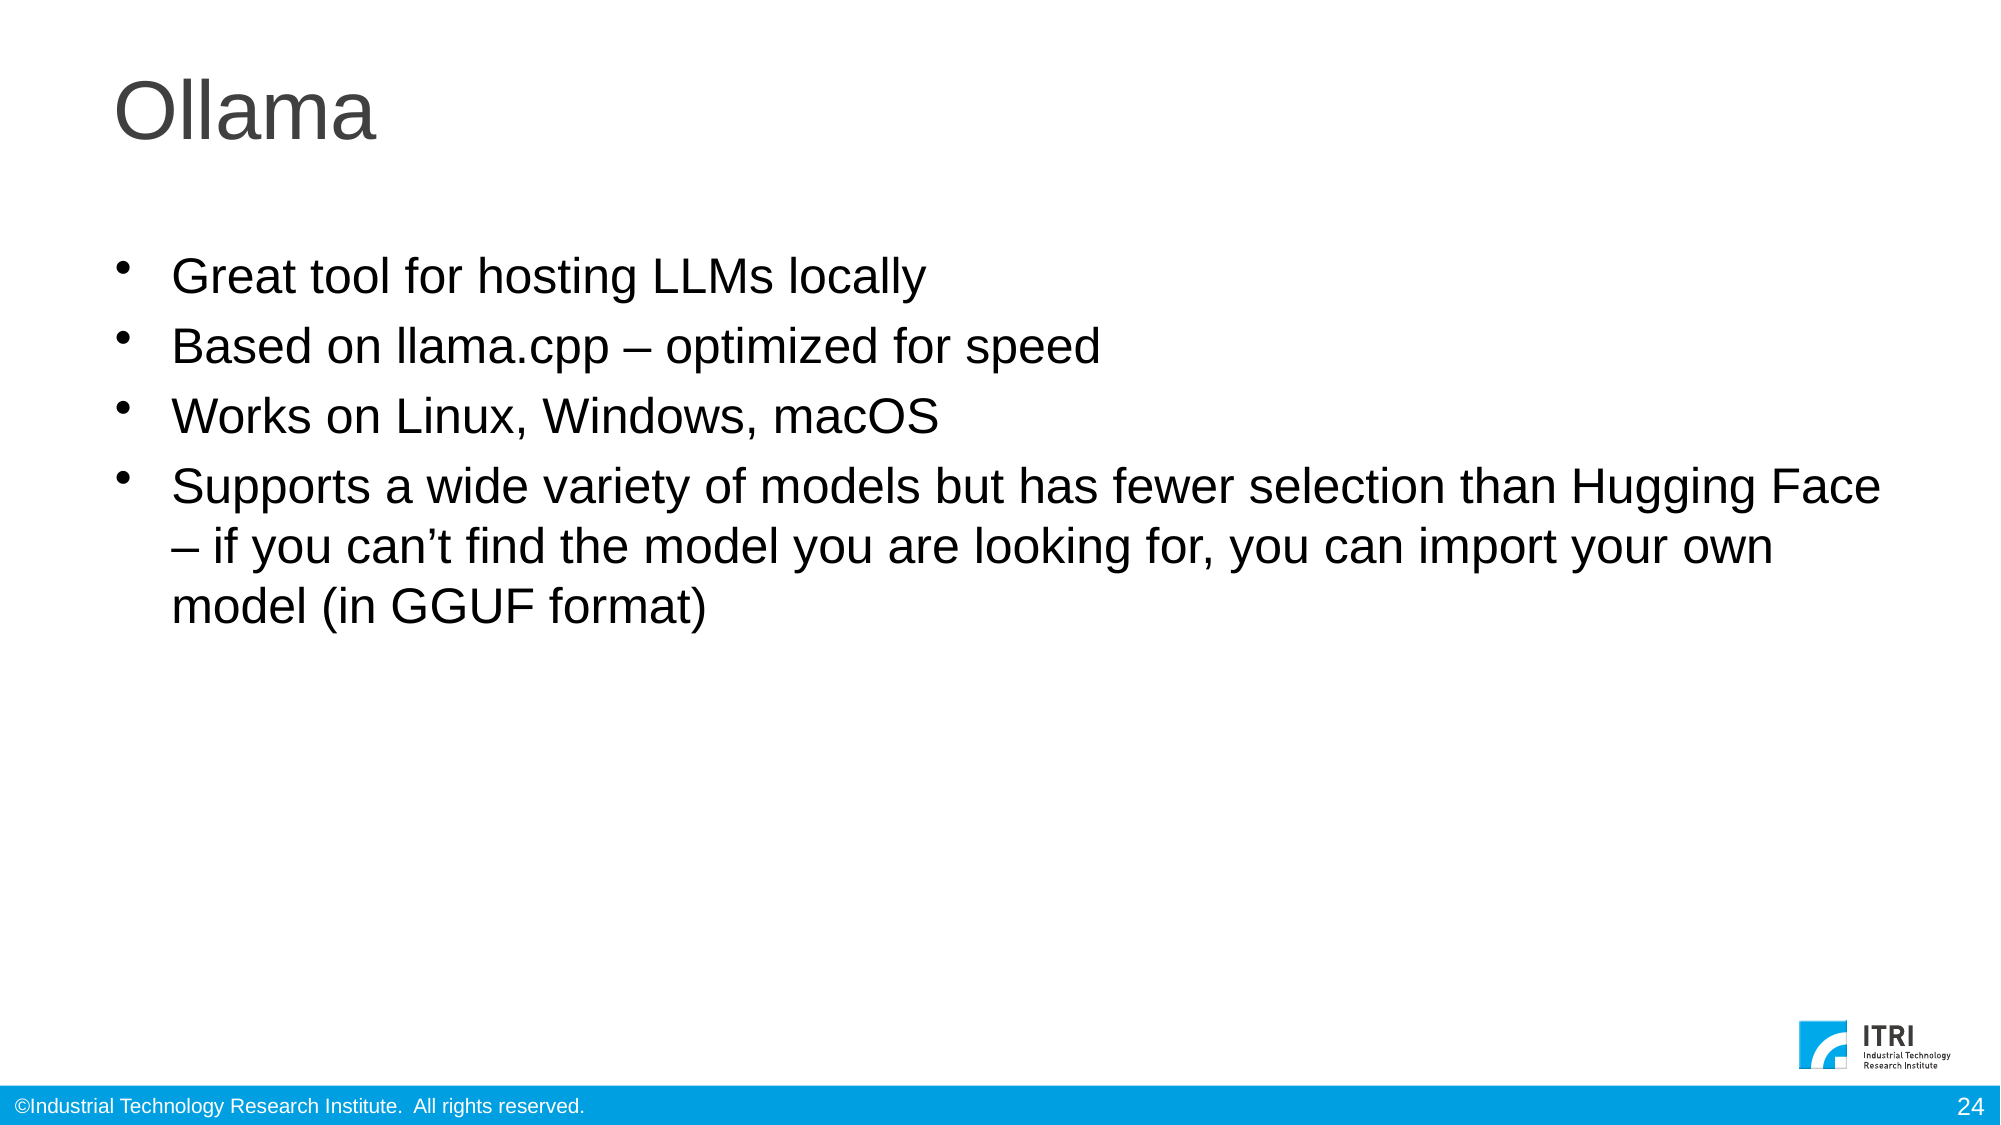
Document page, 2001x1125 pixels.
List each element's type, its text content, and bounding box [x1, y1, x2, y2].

slide_number 24 [1874, 1085, 2000, 1125]
list Great tool for hosting LLMs locally Based on llama.cpp – optimized for speed Works on Linux, Windows, macOS Supports a wide variety of models but has fewer selection than Hugging Face – if you can’t find the model you are looking for, you can import your own model (in GGUF format) [99, 236, 1930, 1017]
title Ollama [98, 48, 1930, 198]
